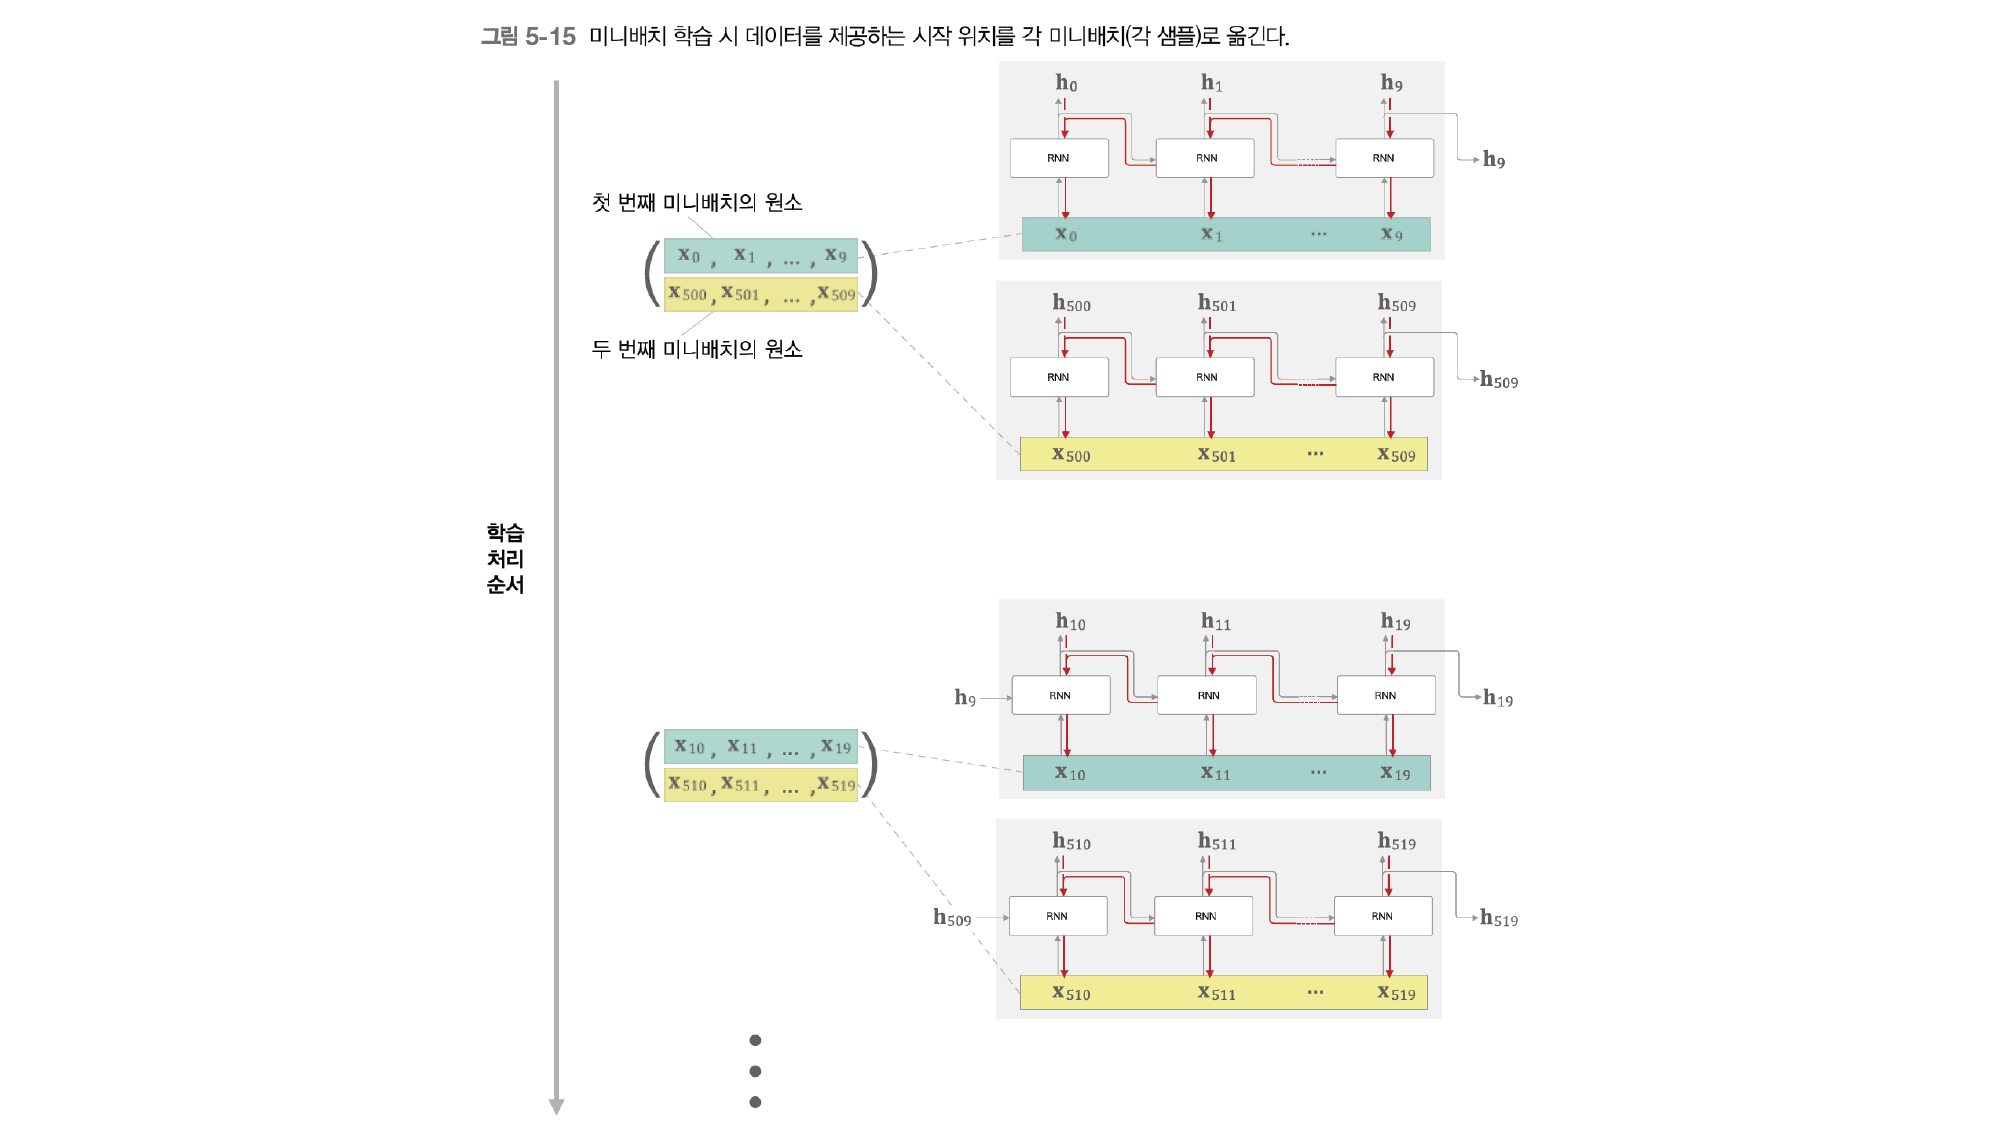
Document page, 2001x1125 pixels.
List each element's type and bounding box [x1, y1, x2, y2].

picture [473, 19, 1527, 1125]
